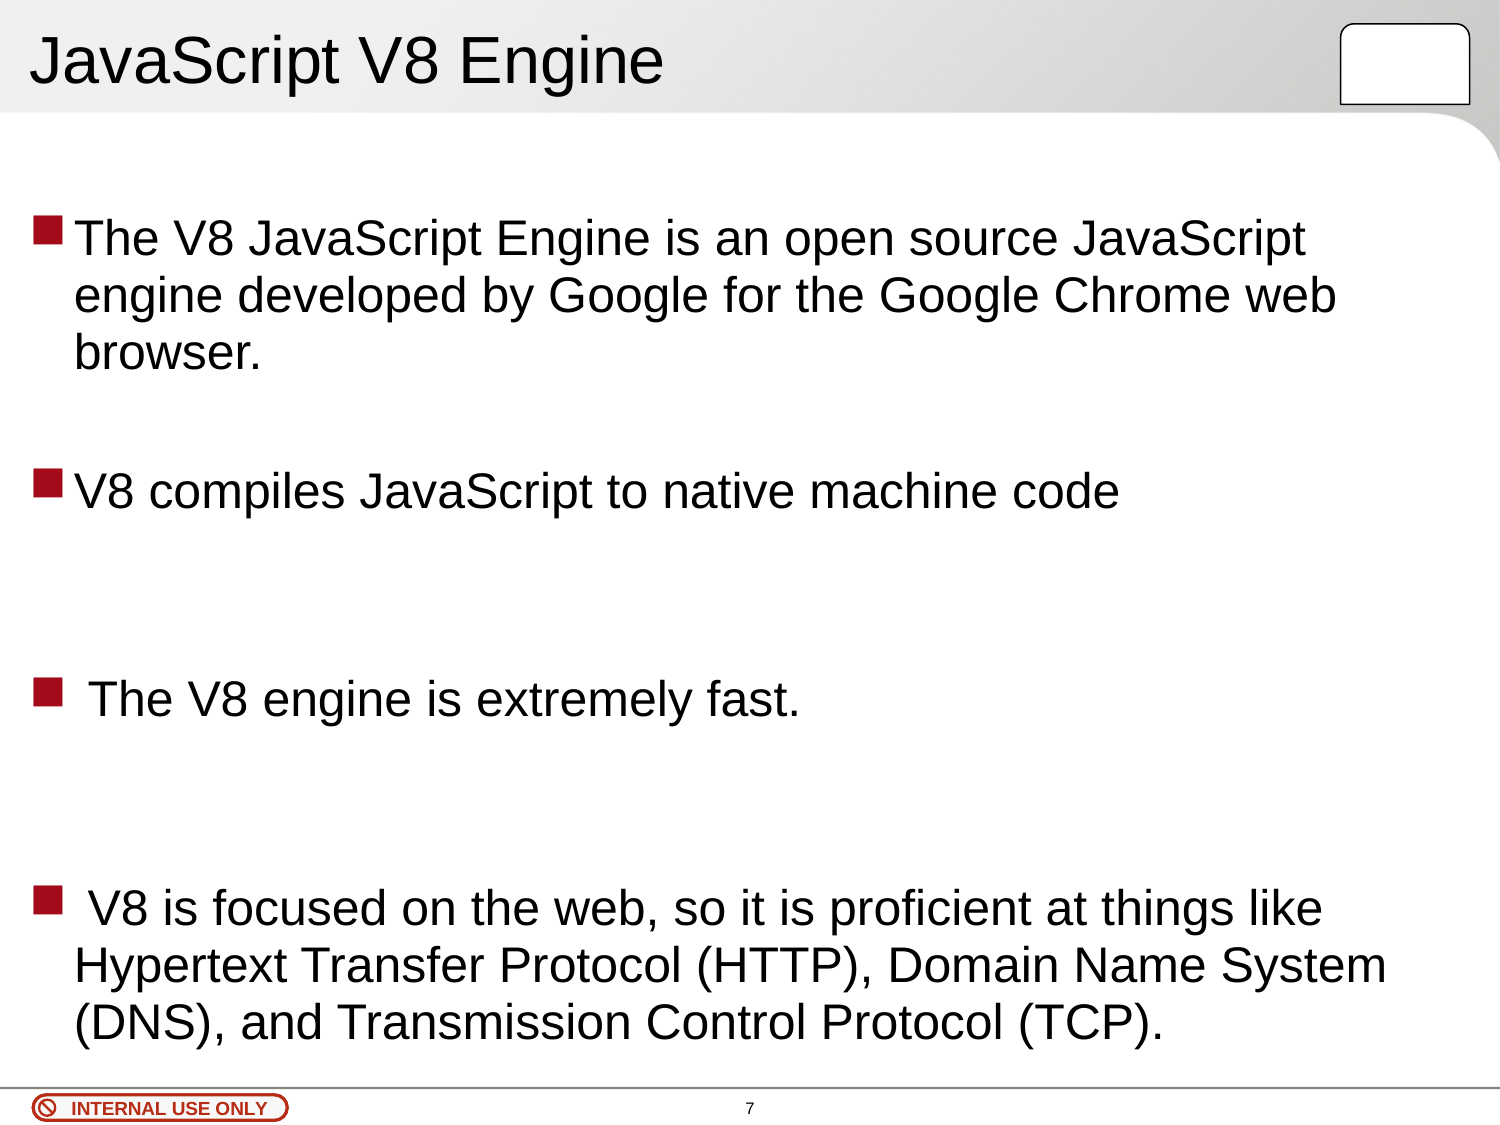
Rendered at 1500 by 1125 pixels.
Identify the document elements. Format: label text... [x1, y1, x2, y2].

list The V8 JavaScript Engine is an open source JavaScript engine developed by Google for the Google Chrome web browser. V8 compiles JavaScript to native machine code The V8 engine is extremely fast. V8 is focused on the web, so it is proficient at things like Hypertext Transfer Protocol (HTTP), Domain Name System (DNS), and Transmission Control Protocol (TCP). [29, 137, 1471, 1059]
title JavaScript V8 Engine [29, 0, 1319, 115]
picture [0, 0, 1500, 176]
